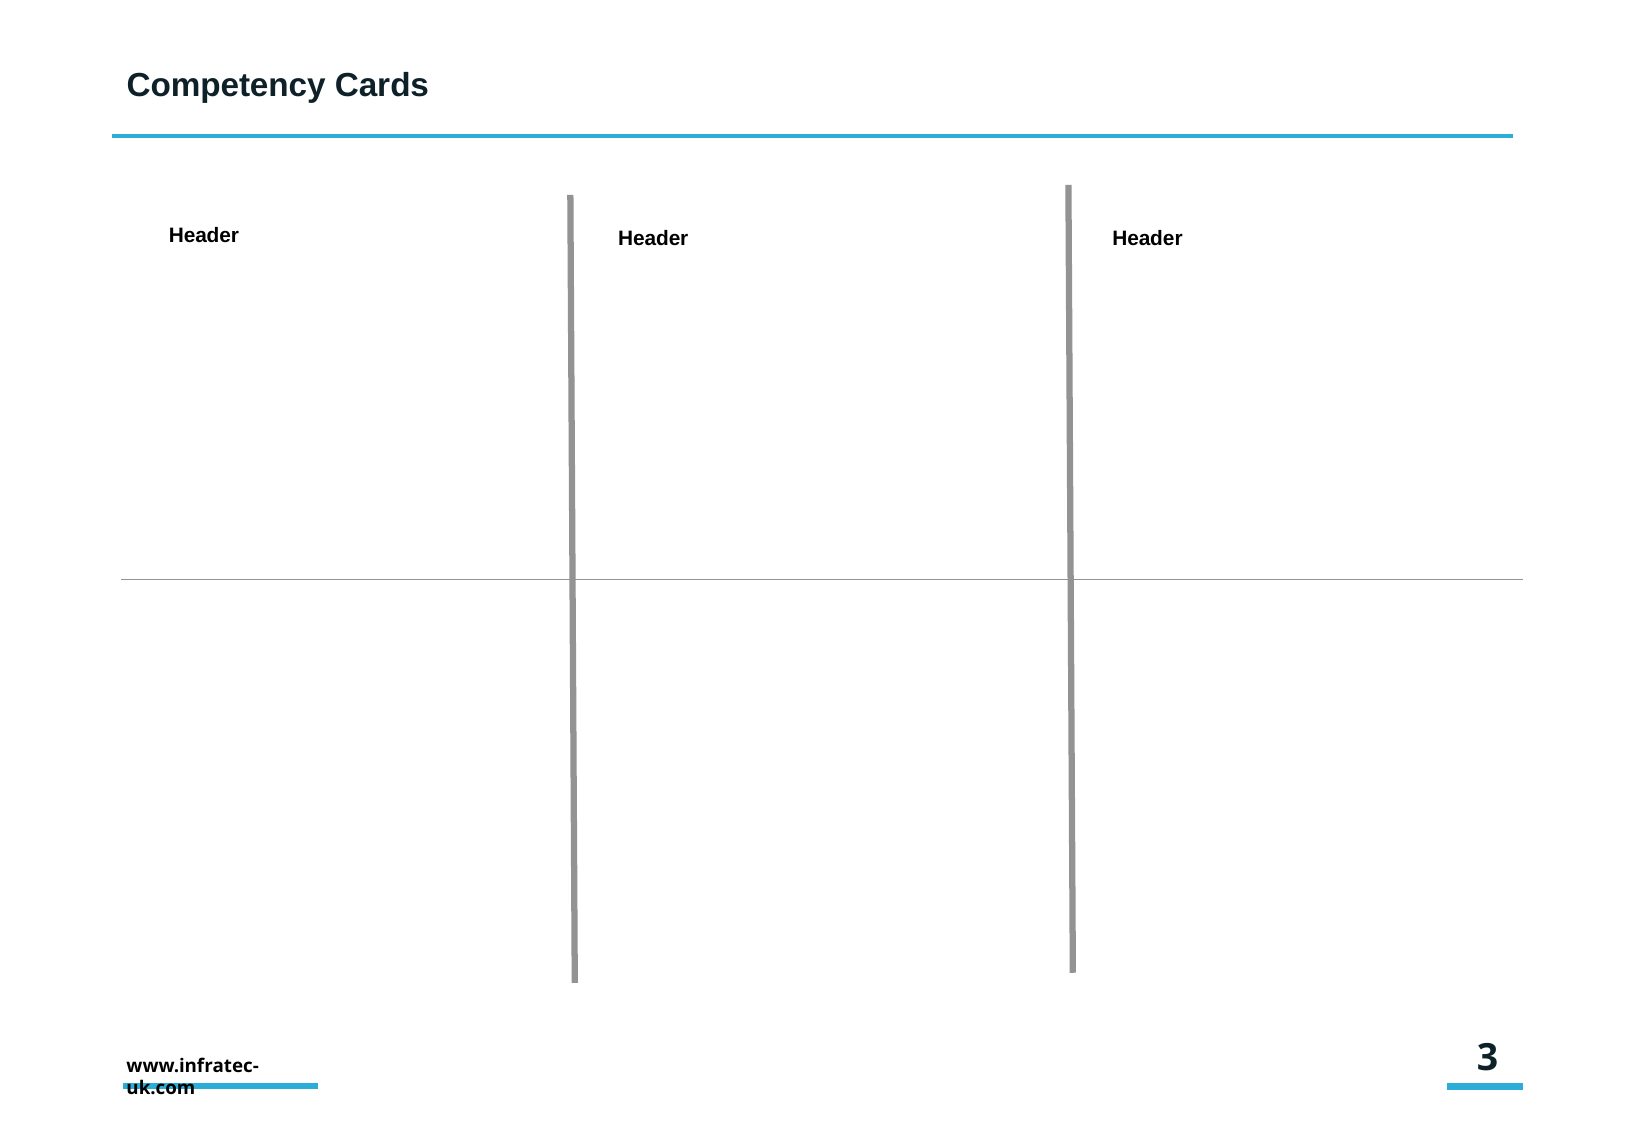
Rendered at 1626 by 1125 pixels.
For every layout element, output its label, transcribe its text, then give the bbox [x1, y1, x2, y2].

text_box Header [1097, 217, 1198, 257]
title Competency Cards [111, 59, 1514, 134]
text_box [570, 194, 575, 983]
text_box Header [603, 217, 704, 257]
slide_number 3 [1147, 1028, 1514, 1089]
text_box Header [153, 213, 254, 254]
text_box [1068, 184, 1073, 973]
text_box www.infratec-uk.com [111, 1046, 328, 1106]
